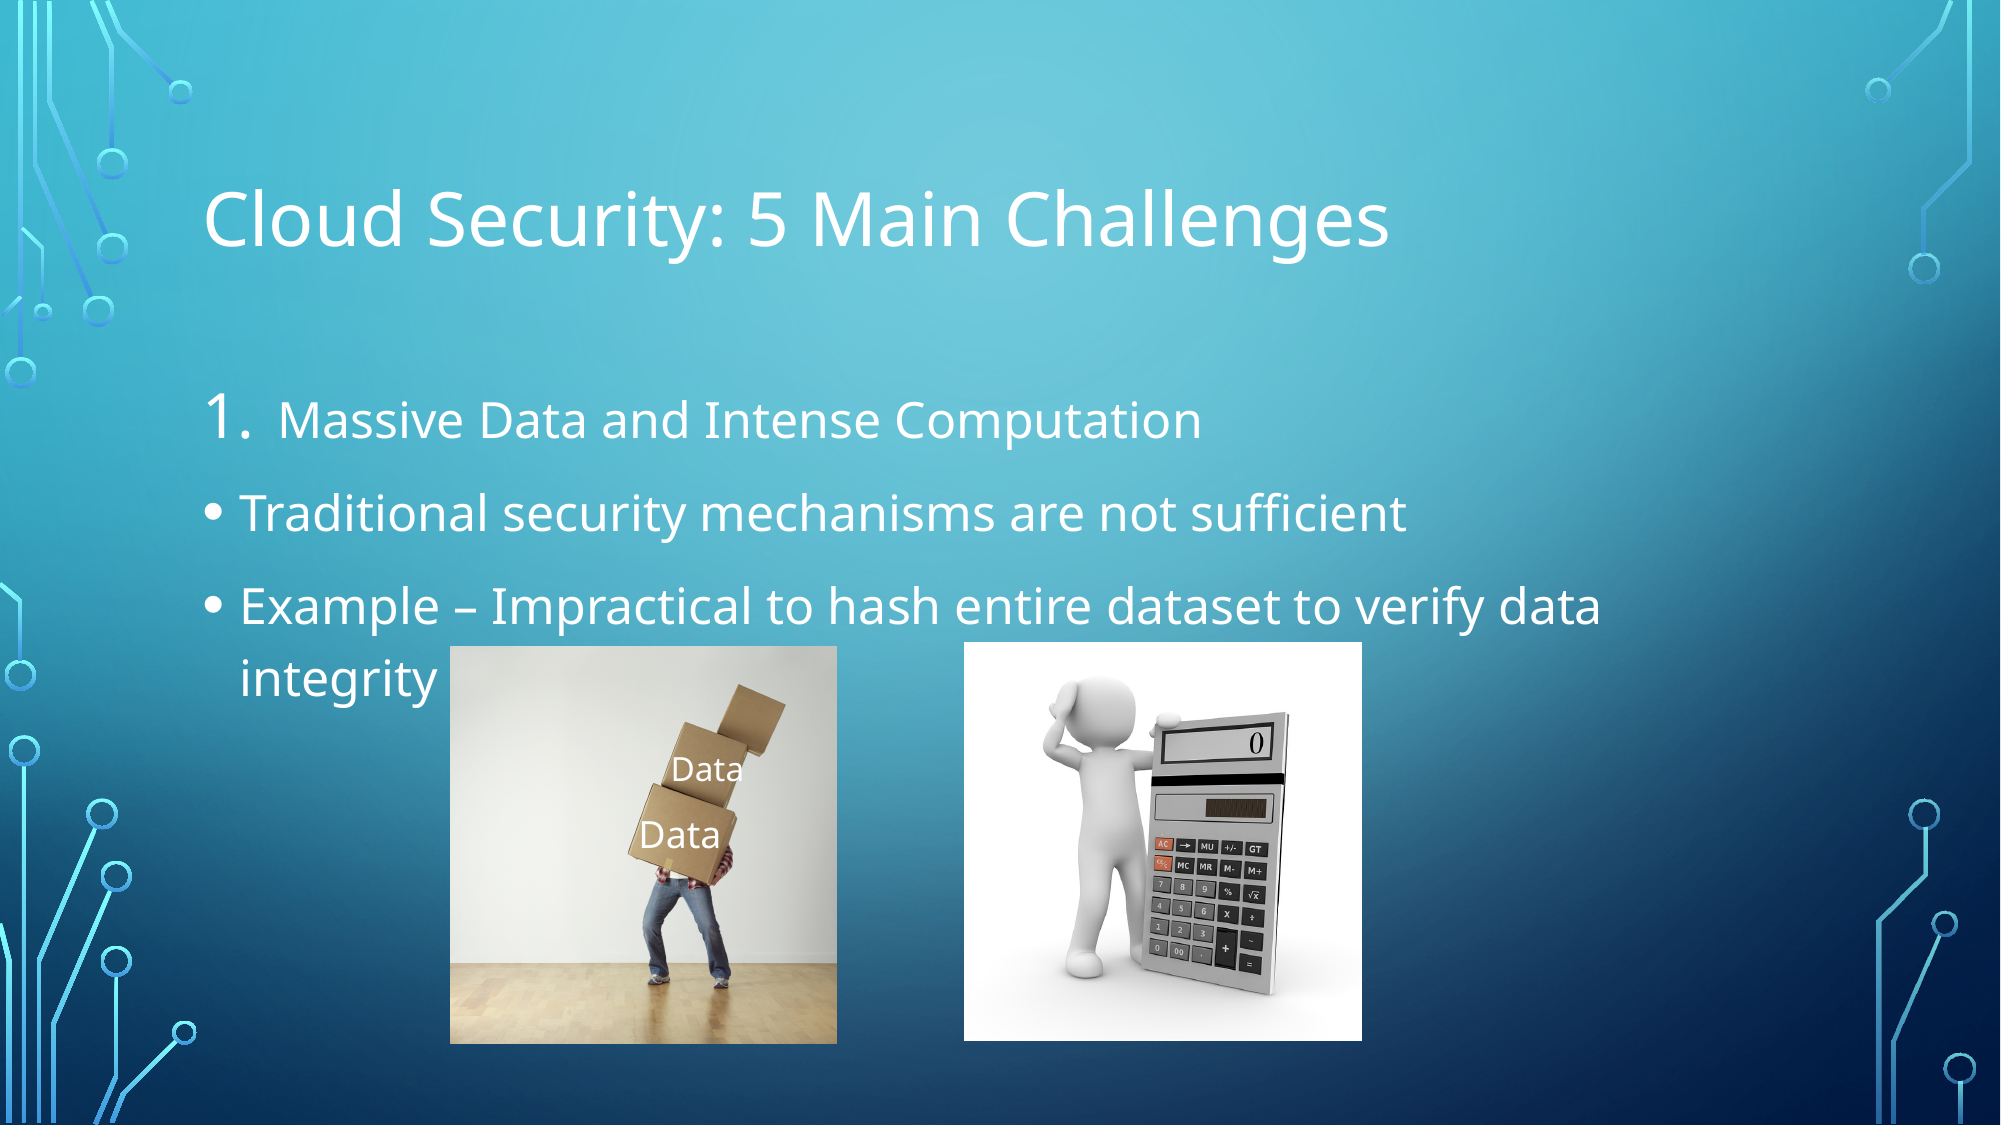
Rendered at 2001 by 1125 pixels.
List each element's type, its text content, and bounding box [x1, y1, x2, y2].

title Cloud Security: 5 Main Challenges [187, 101, 1813, 344]
list Massive Data and Intense Computation Traditional security mechanisms are not sufficient Example – Impractical to hash entire dataset to verify data integrity [187, 369, 1813, 950]
picture [449, 645, 837, 1045]
picture [964, 642, 1363, 1041]
